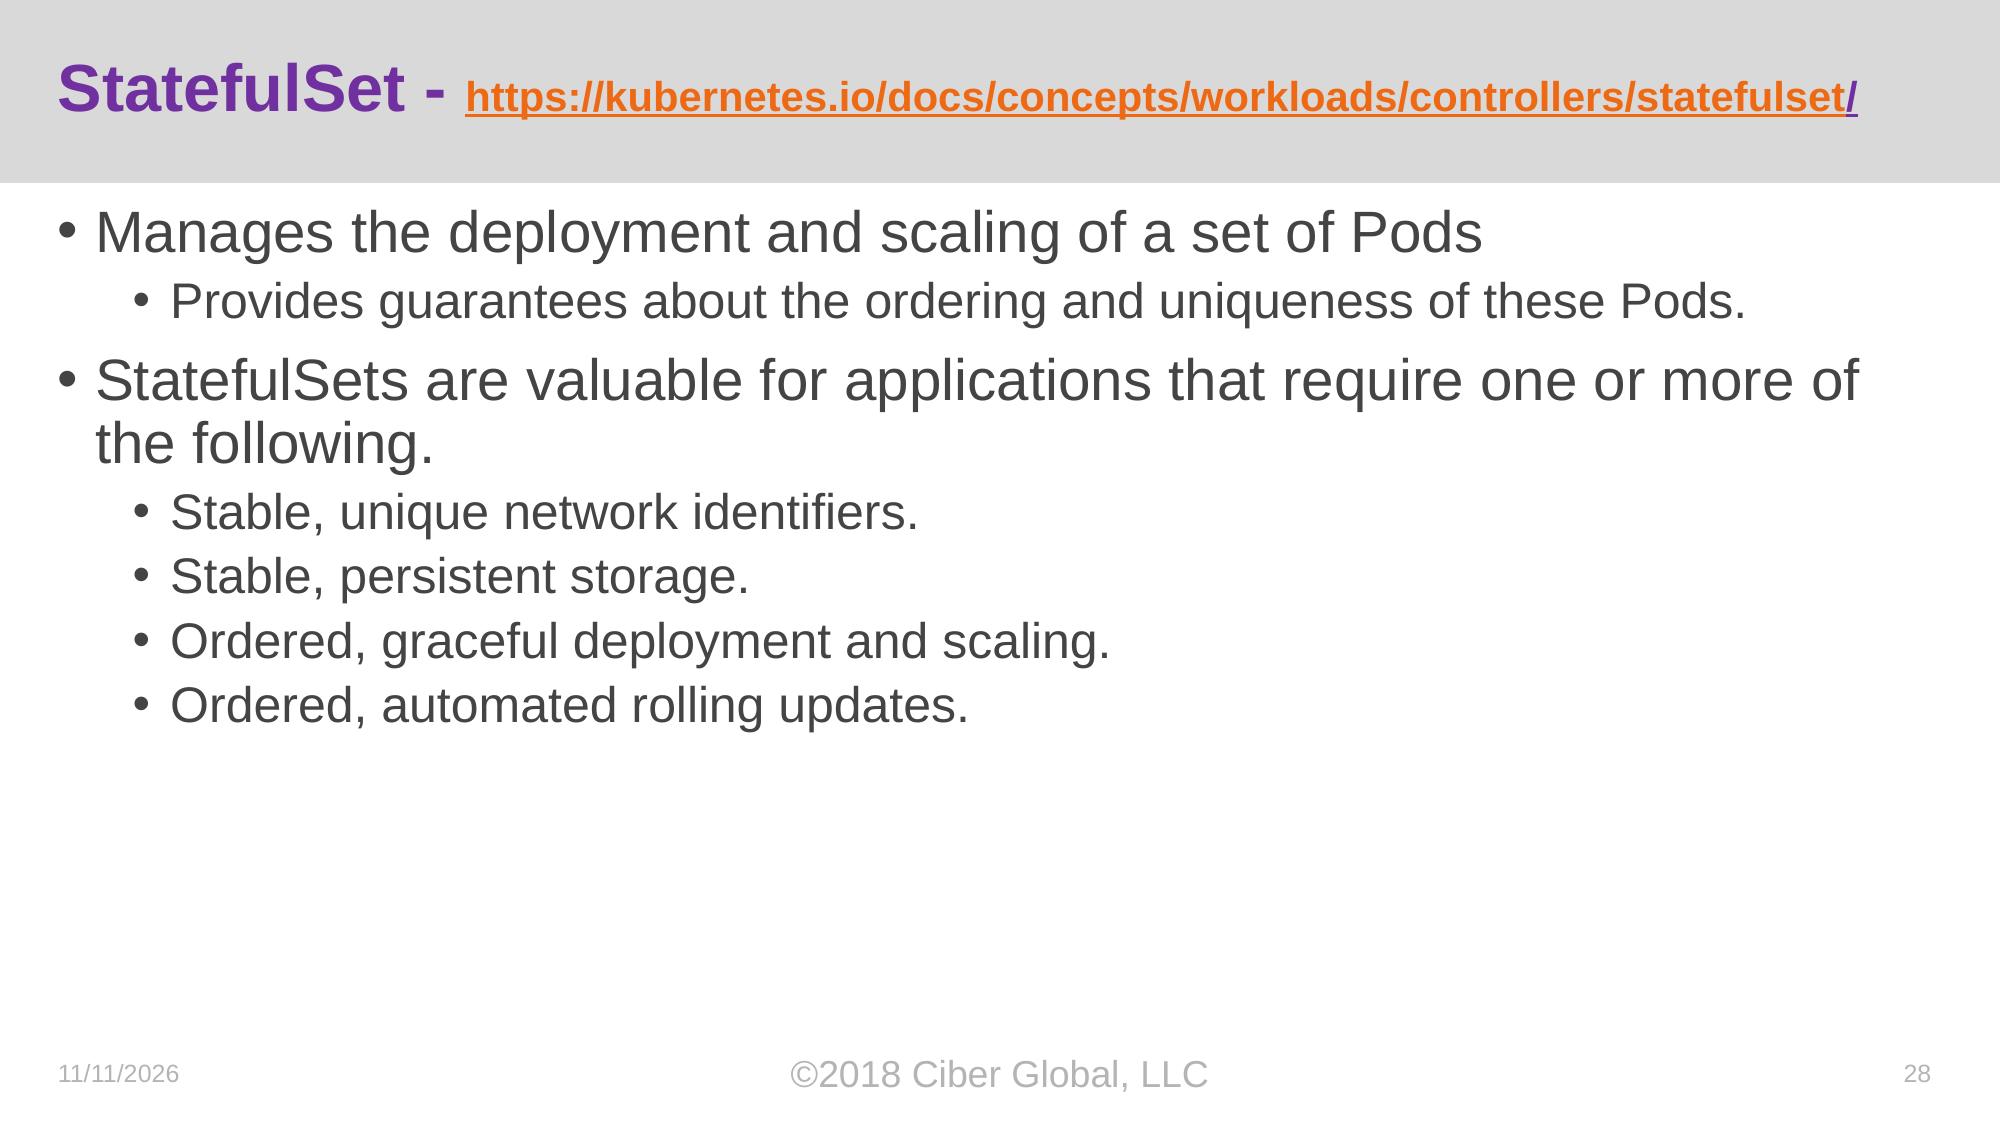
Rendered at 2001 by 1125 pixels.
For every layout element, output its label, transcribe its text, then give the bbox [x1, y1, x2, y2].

slide_number 28 [1496, 1042, 1947, 1103]
footer ©2018 Ciber Global, LLC [662, 1042, 1338, 1103]
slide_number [42, 1042, 493, 1103]
title StatefulSet - https://kubernetes.io/docs/concepts/workloads/controllers/statefulset/ [42, 0, 1947, 183]
list Manages the deployment and scaling of a set of Pods Provides guarantees about the ordering and uniqueness of these Pods. StatefulSets are valuable for applications that require one or more of the following. Stable, unique network identifiers. Stable, persistent storage. Ordered, graceful deployment and scaling. Ordered, automated rolling updates. [42, 194, 1947, 1029]
